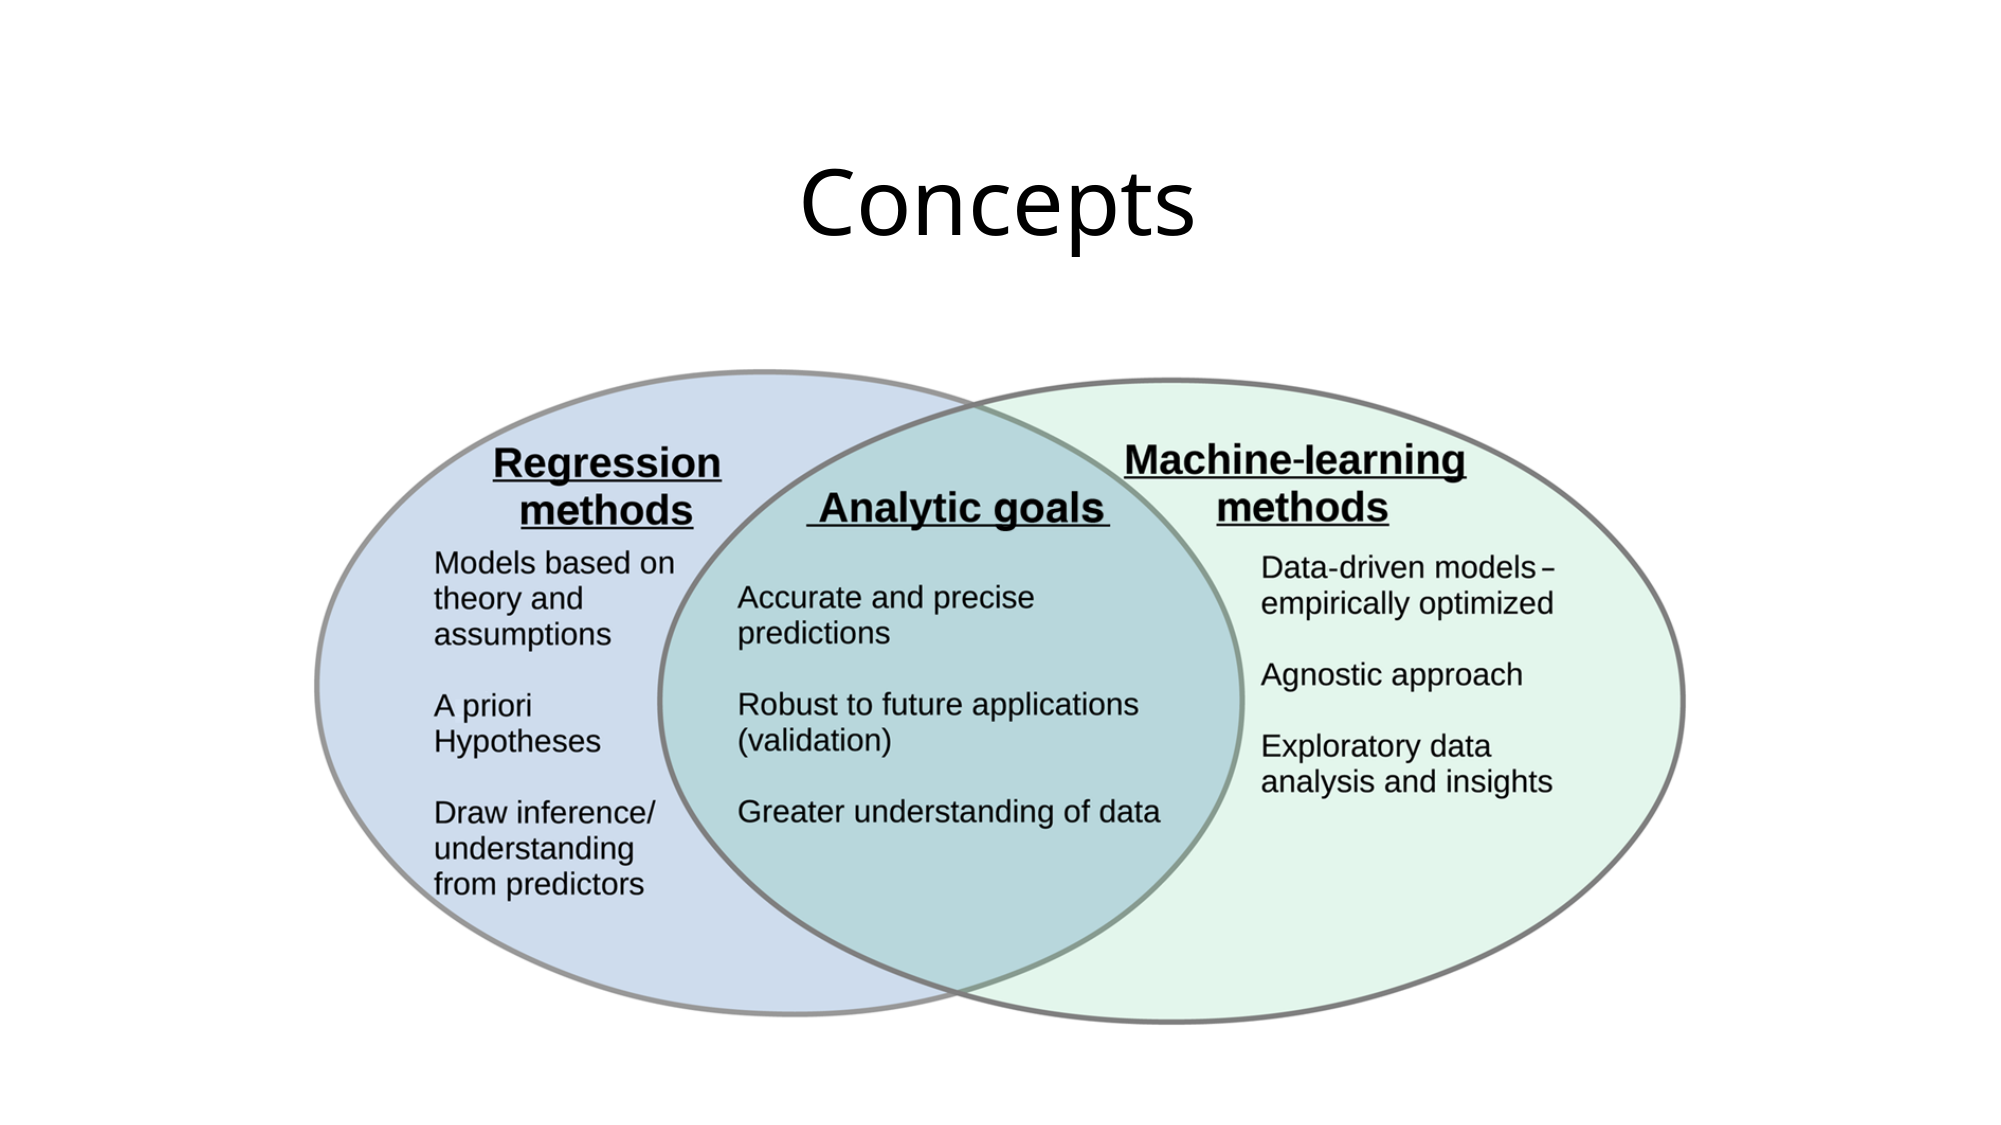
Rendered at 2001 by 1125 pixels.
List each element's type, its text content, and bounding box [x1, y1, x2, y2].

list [312, 367, 1688, 1027]
title Concepts [88, 88, 1908, 264]
